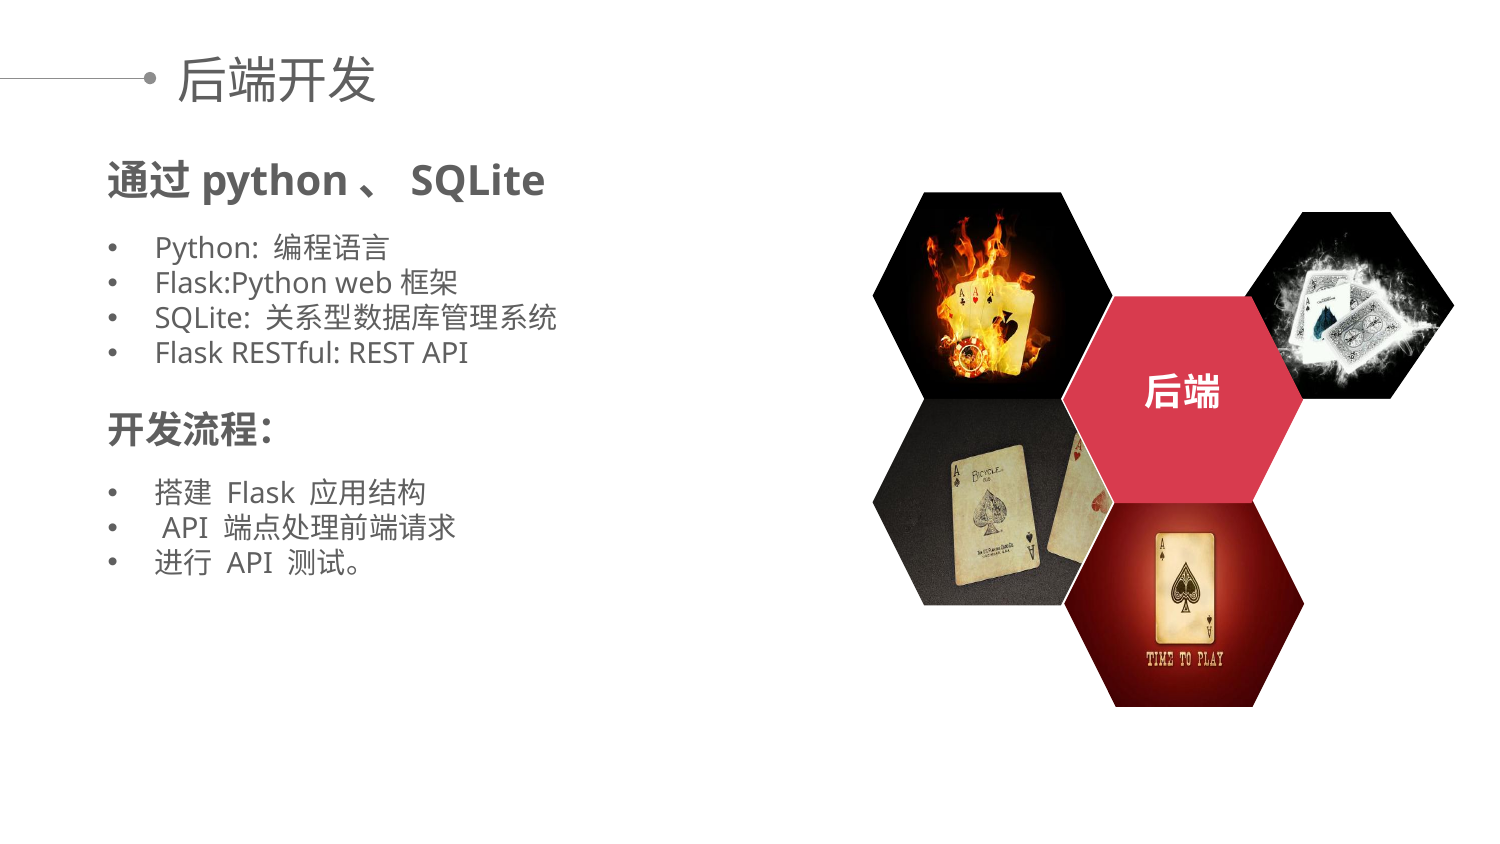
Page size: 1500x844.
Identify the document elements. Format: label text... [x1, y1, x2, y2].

text_box Python: 编程语言 Flask:Python web框架 SQLite: 关系型数据库管理系统 Flask RESTful: REST API [93, 222, 743, 377]
text_box 搭建 Flask 应用结构 API 端点处理前端请求 进行 API 测试。 [92, 467, 843, 587]
text_box 后端开发 [162, 41, 511, 116]
text_box 开发流程： [93, 398, 633, 459]
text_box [872, 192, 1455, 707]
text_box 通过python、SQLite [92, 146, 747, 212]
